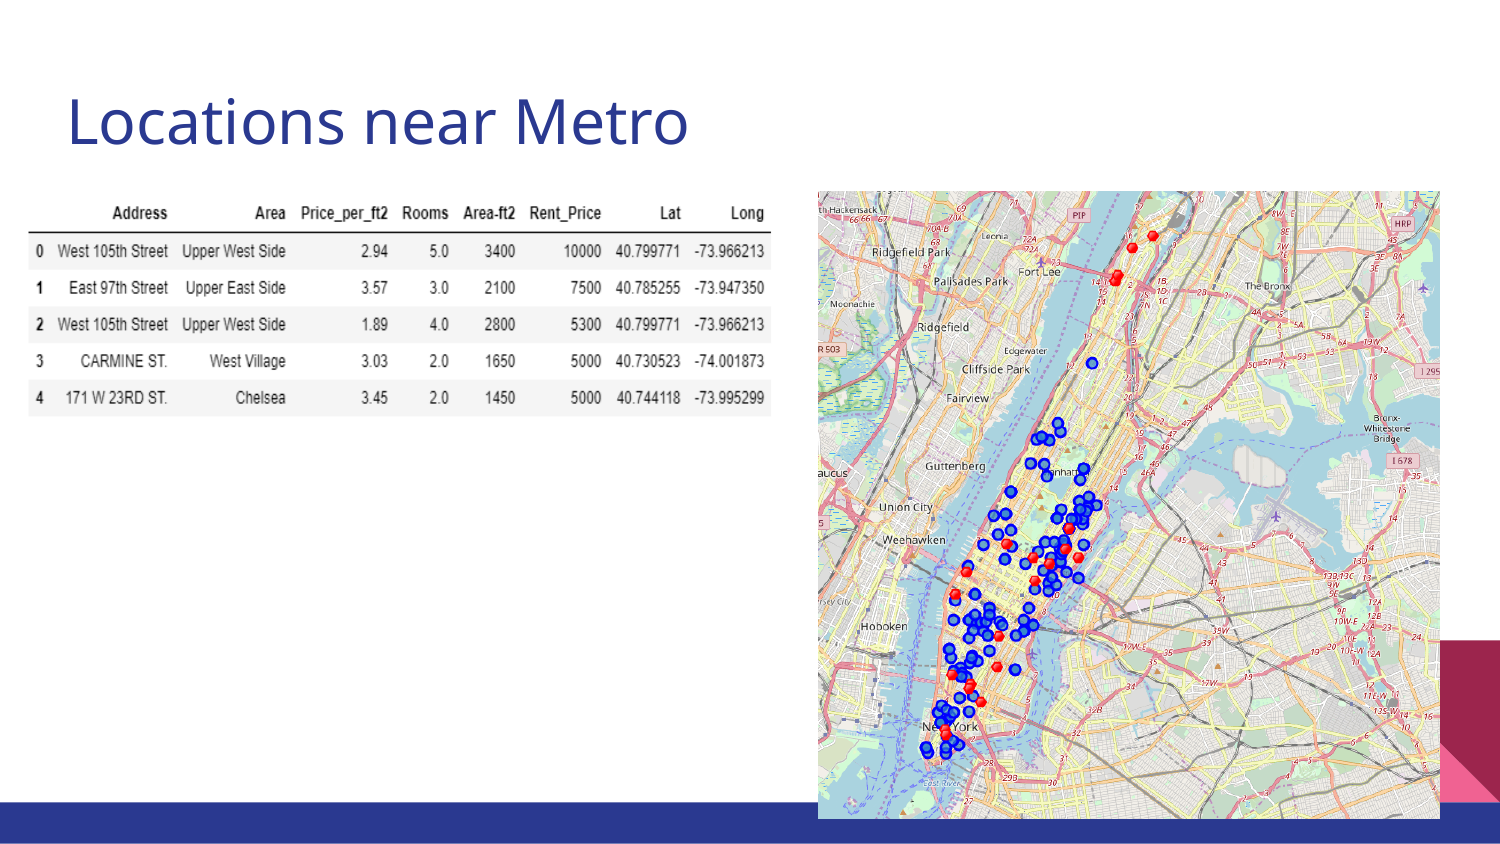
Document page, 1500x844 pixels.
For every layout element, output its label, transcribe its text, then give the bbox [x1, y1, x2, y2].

title Locations near Metro [51, 67, 1449, 167]
picture [24, 191, 795, 425]
picture [818, 191, 1440, 819]
